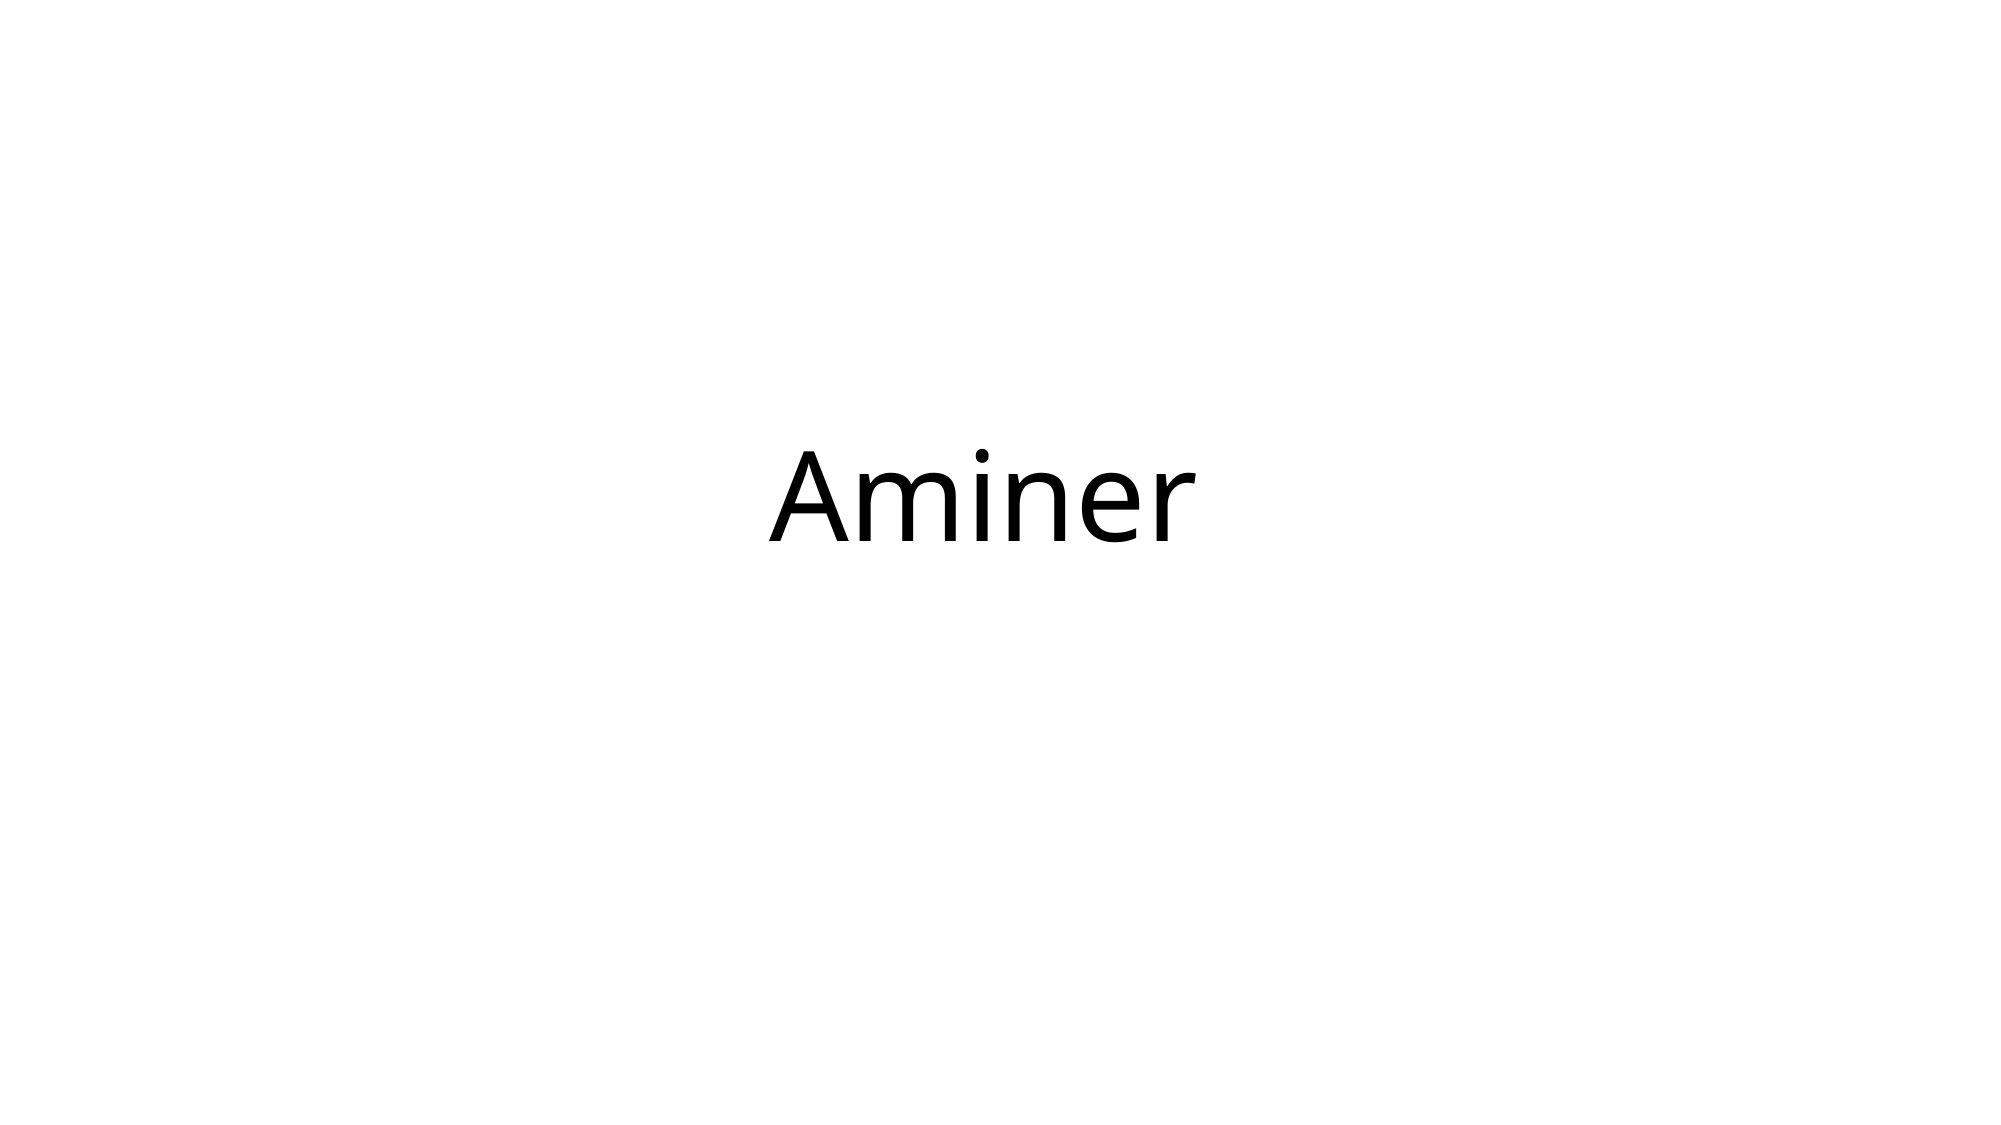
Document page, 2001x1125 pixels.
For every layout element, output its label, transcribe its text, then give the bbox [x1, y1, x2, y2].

title Aminer [249, 184, 1750, 576]
